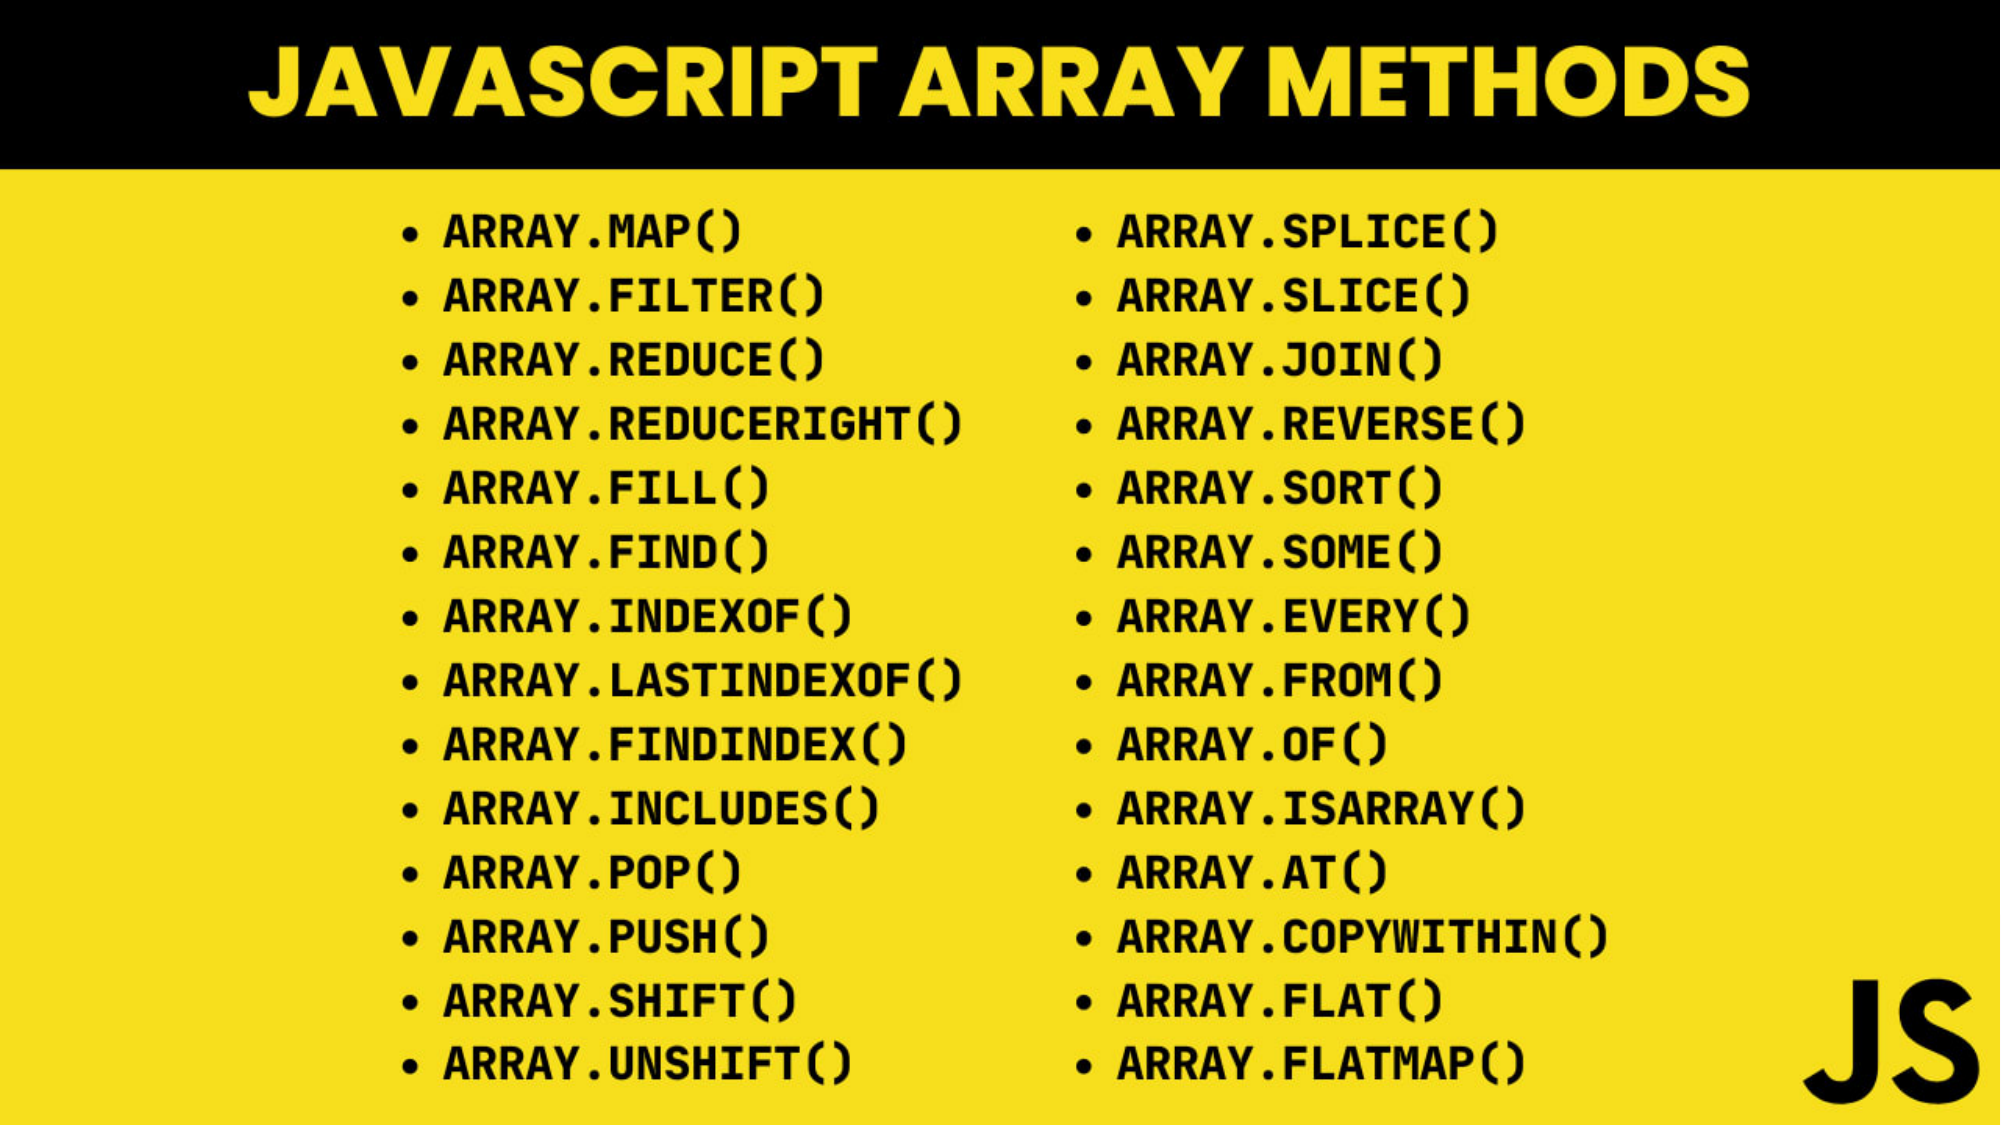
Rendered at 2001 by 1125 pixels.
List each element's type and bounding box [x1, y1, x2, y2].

list [0, 0, 2000, 1125]
